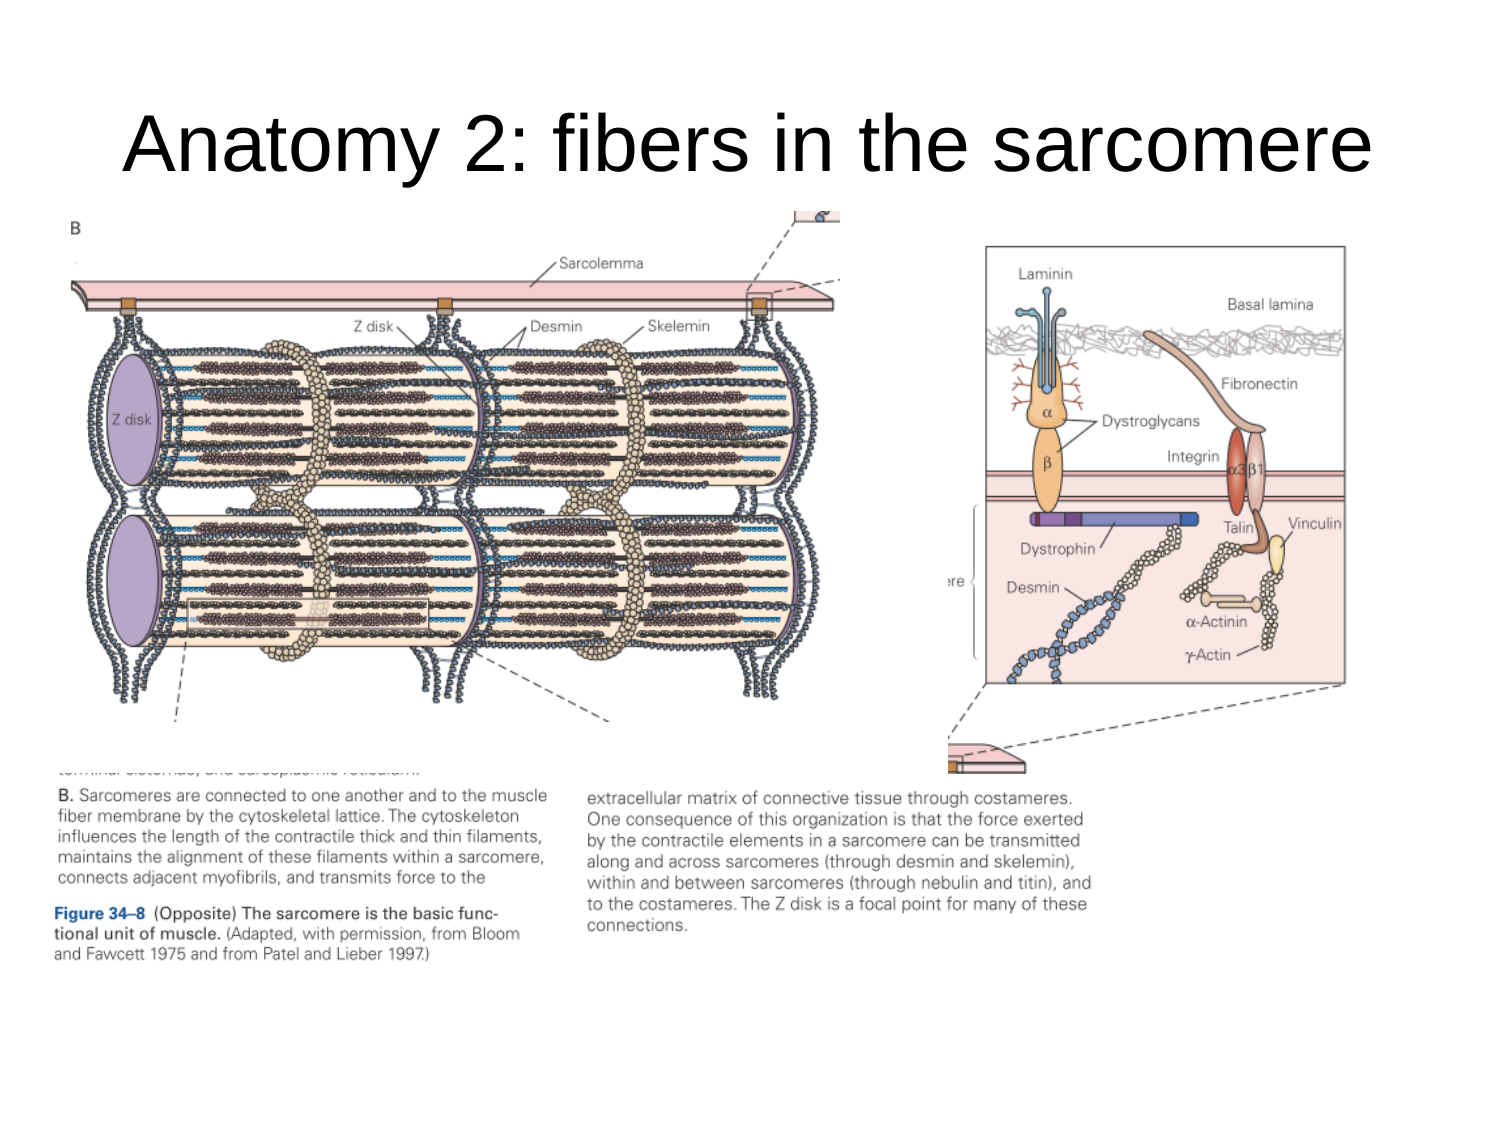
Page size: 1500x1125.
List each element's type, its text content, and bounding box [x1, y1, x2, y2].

picture [35, 211, 840, 722]
picture [948, 194, 1380, 774]
picture [586, 785, 1099, 941]
title Anatomy 2: fibers in the sarcomere [75, 45, 1425, 233]
picture [54, 901, 535, 970]
picture [54, 773, 555, 892]
